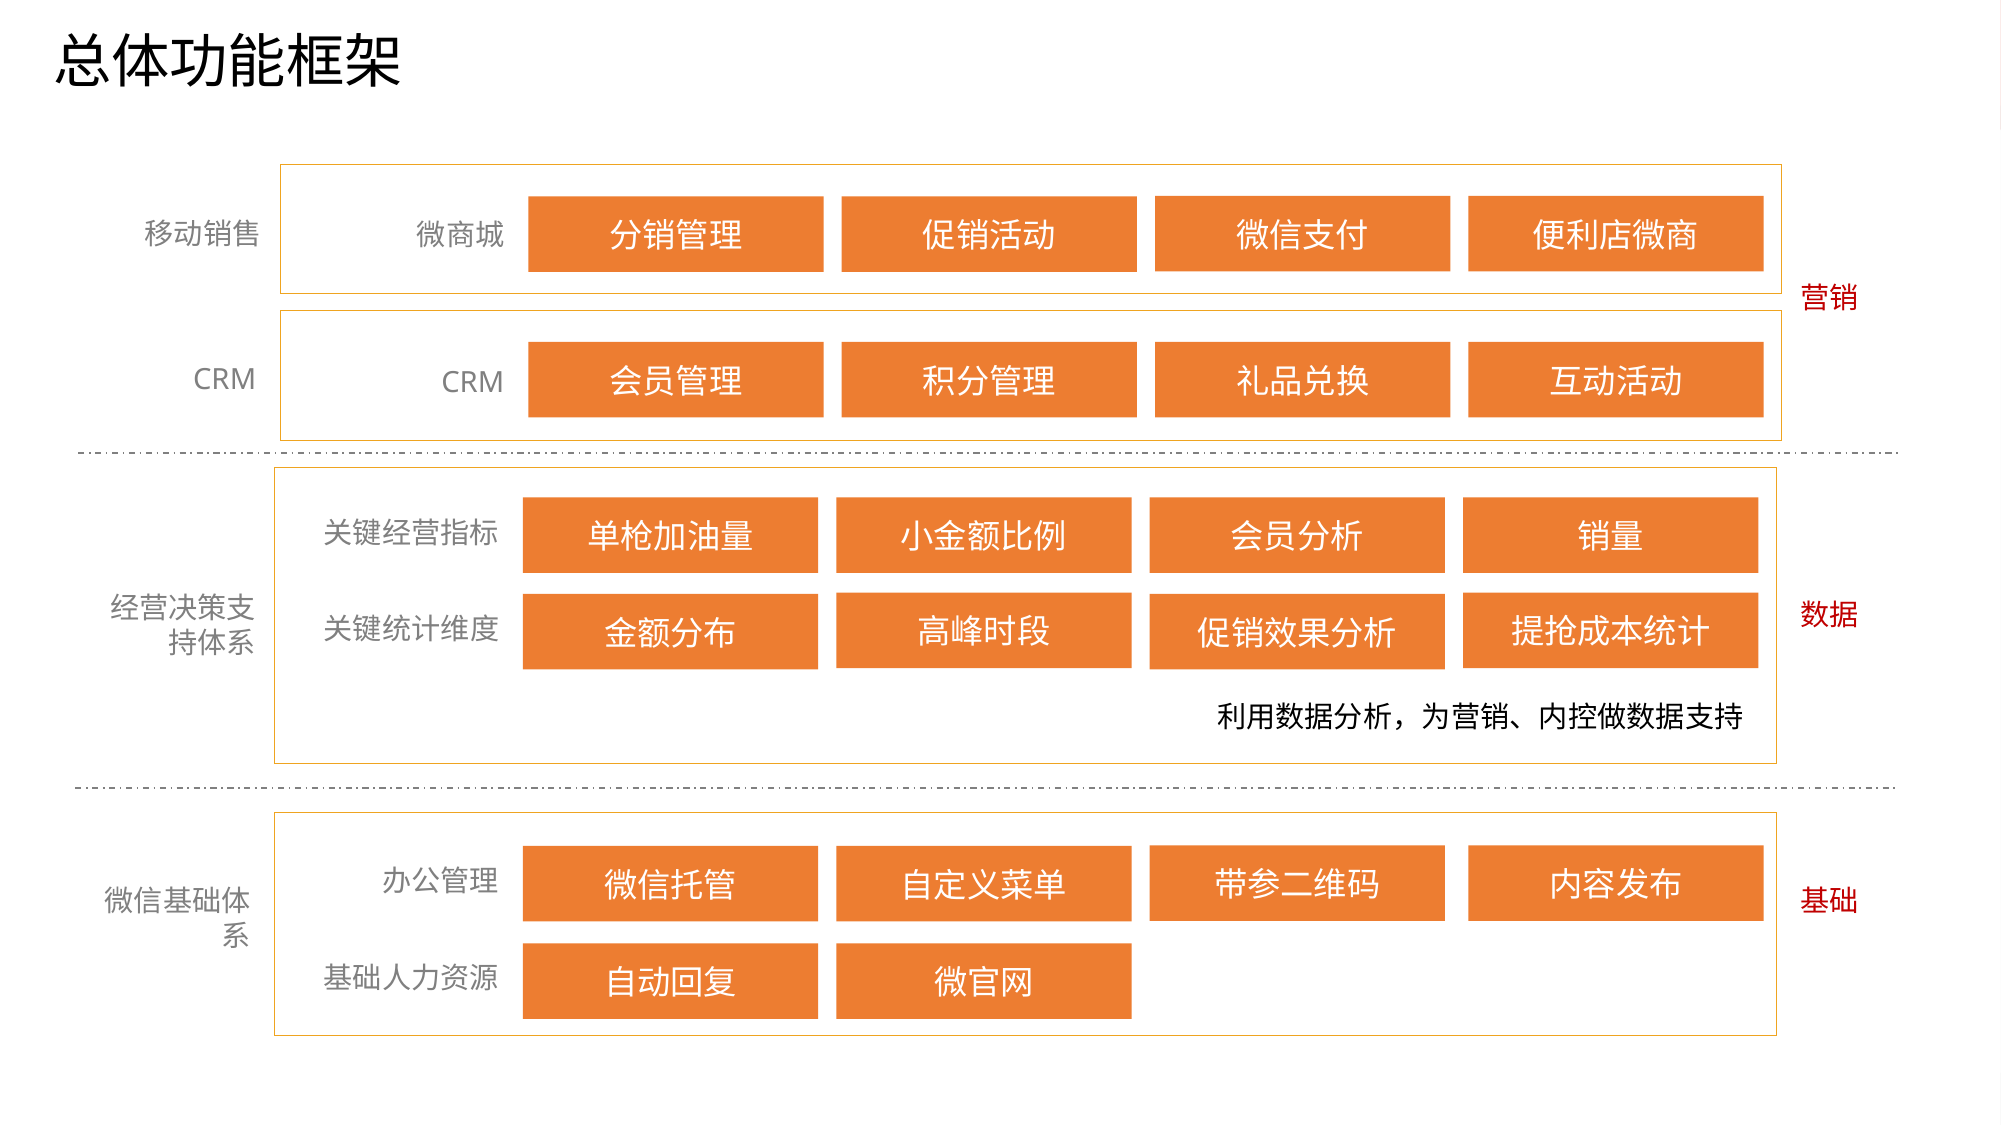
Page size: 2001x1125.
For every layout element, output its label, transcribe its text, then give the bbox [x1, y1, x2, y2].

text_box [75, 163, 1935, 1036]
text_box 总体功能框架 [38, 17, 1823, 102]
